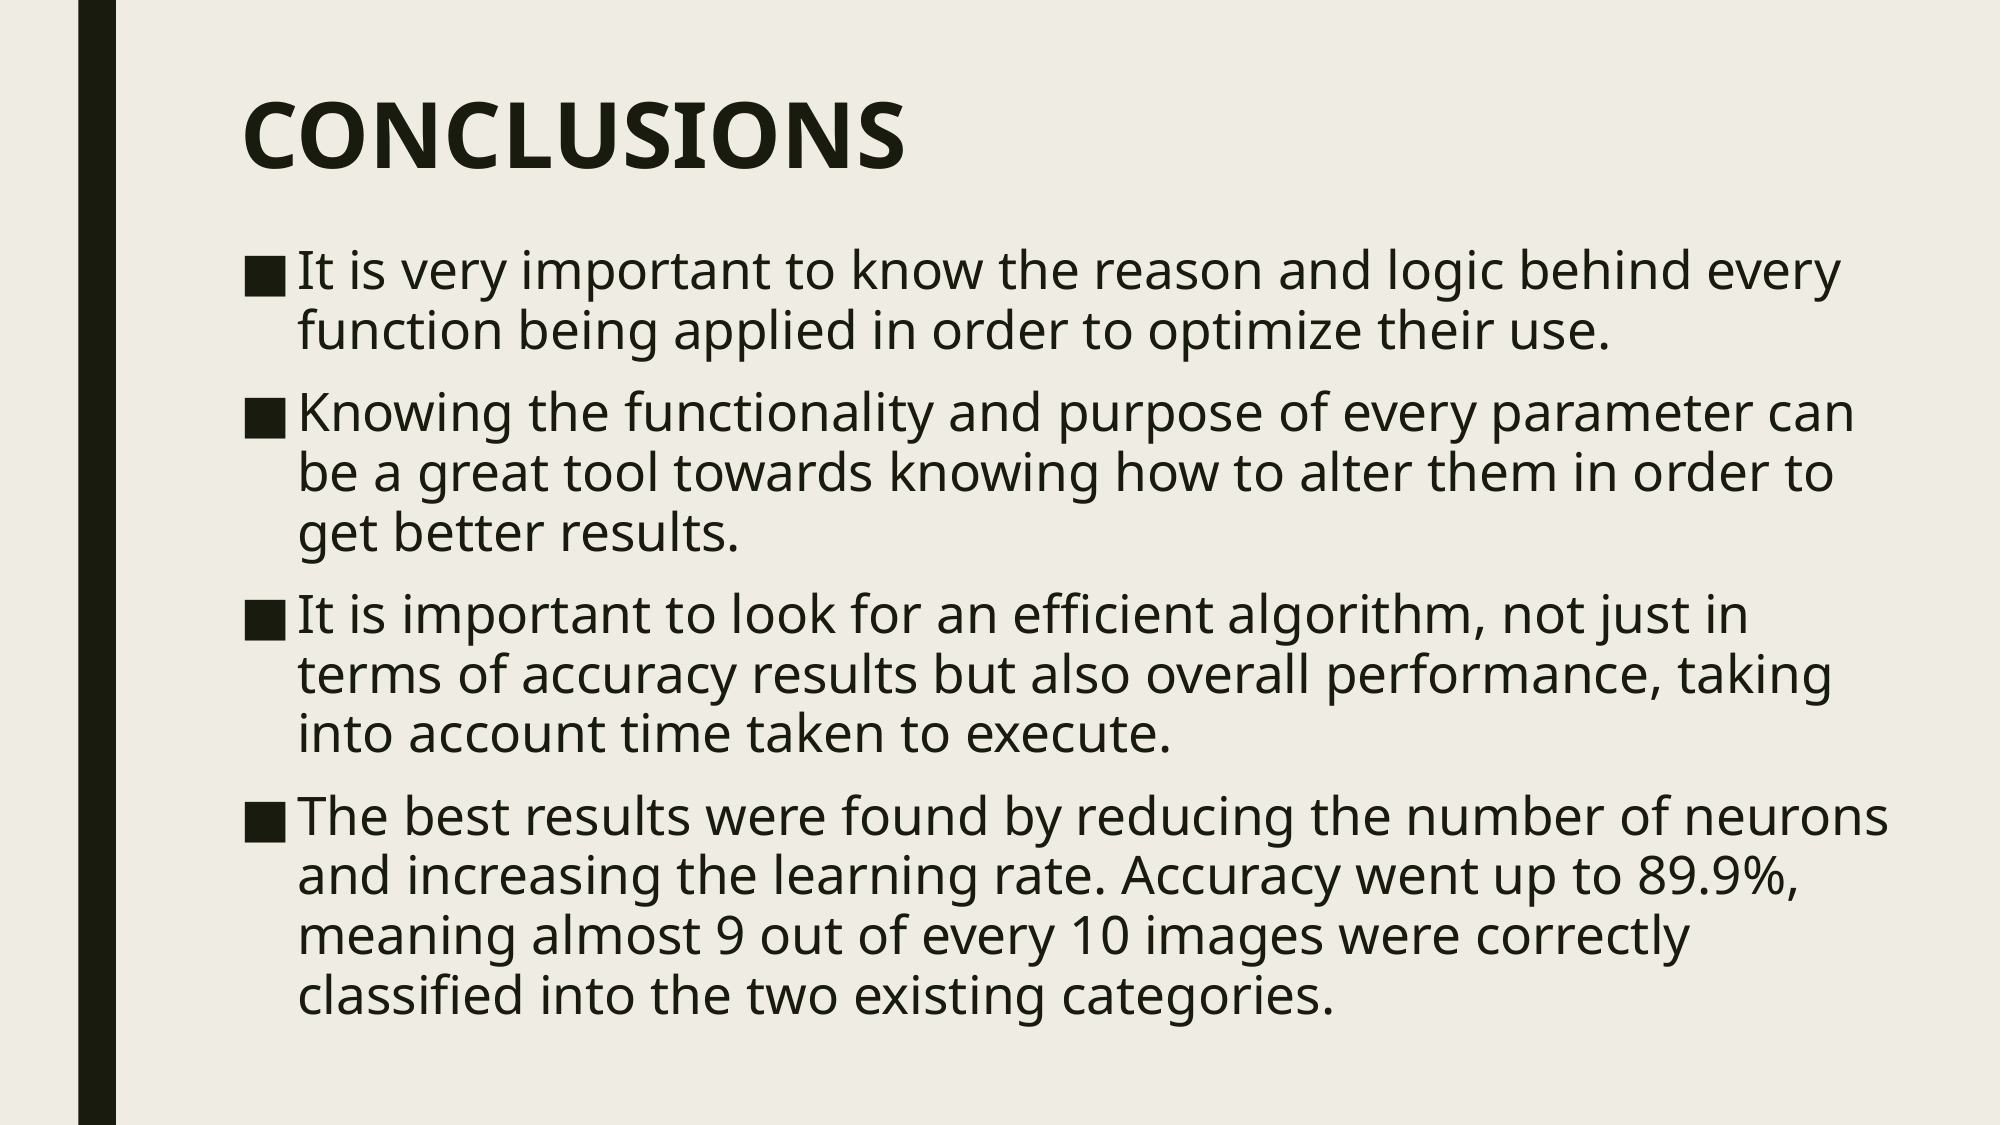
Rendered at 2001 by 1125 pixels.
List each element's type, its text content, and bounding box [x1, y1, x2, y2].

text_box It is very important to know the reason and logic behind every function being applied in order to optimize their use. Knowing the functionality and purpose of every parameter can be a great tool towards knowing how to alter them in order to get better results. It is important to look for an efficient algorithm, not just in terms of accuracy results but also overall performance, taking into account time taken to execute. The best results were found by reducing the number of neurons and increasing the learning rate. Accuracy went up to 89.9%, meaning almost 9 out of every 10 images were correctly classified into the two existing categories. [225, 234, 1912, 1042]
title CONCLUSIONS [225, 82, 1800, 234]
